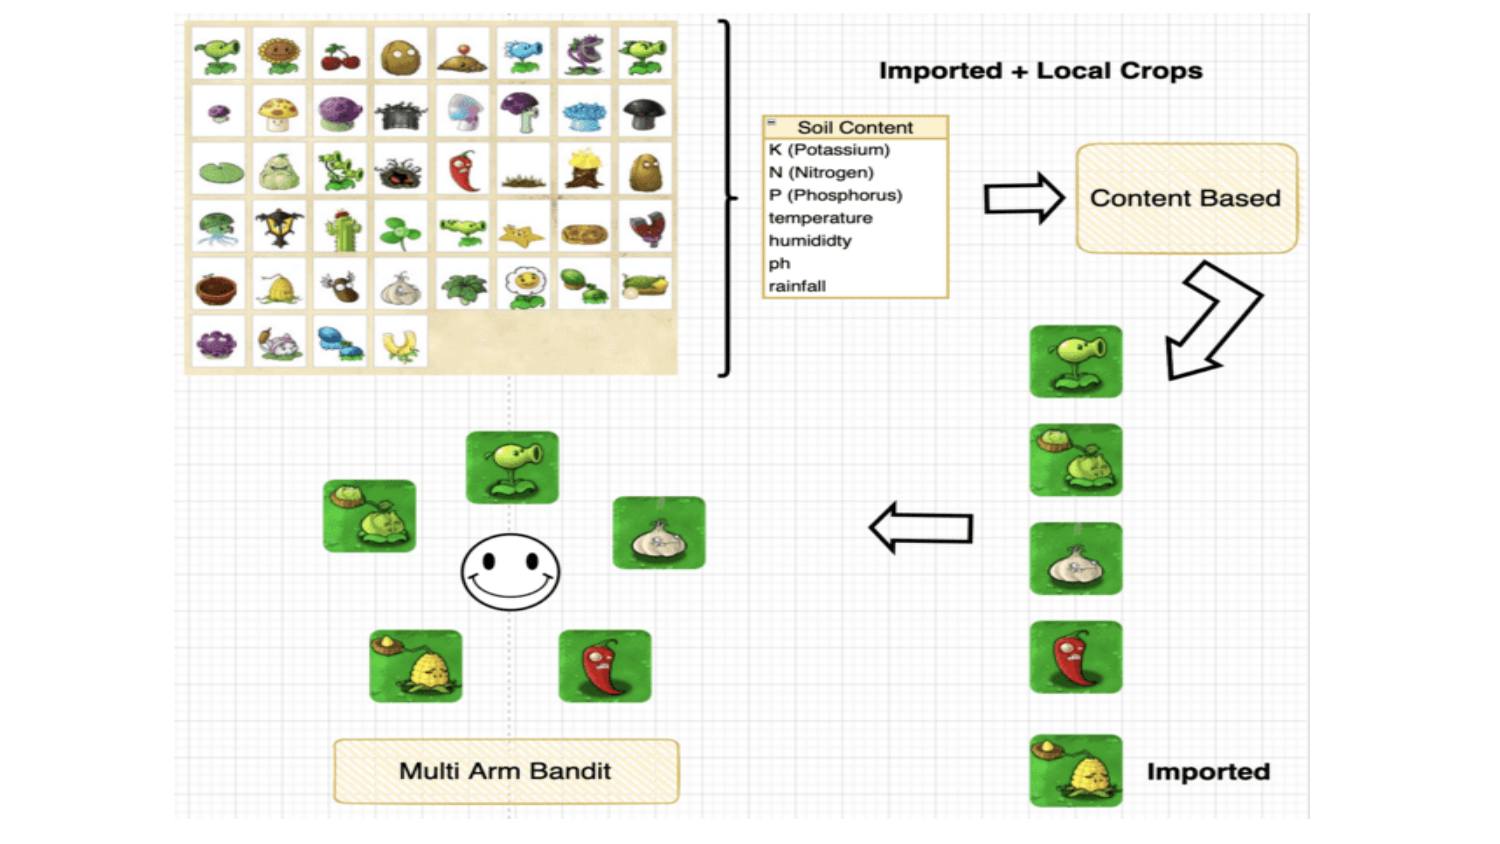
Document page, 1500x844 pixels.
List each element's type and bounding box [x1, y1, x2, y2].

picture [174, 13, 1311, 819]
